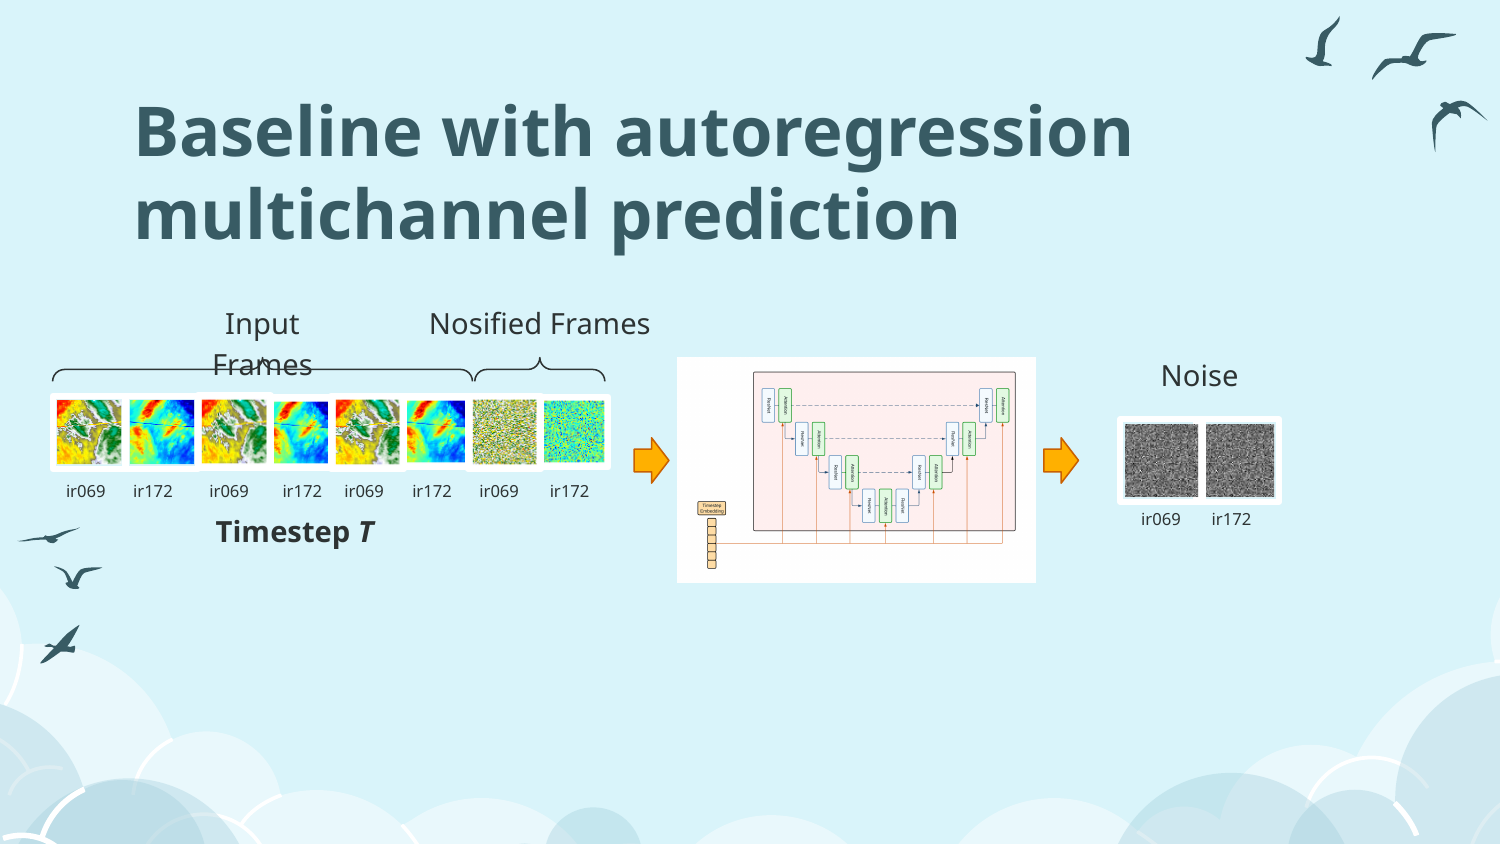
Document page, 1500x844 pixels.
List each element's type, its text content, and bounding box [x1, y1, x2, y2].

picture [540, 399, 606, 465]
text_box Timestep T [200, 512, 435, 564]
picture [1123, 422, 1277, 499]
text_box Input Frames [156, 285, 369, 352]
text_box [1043, 437, 1079, 484]
text_box ir172 [1196, 507, 1273, 539]
picture [403, 399, 468, 464]
picture [677, 357, 1036, 584]
text_box Noise [1066, 336, 1334, 403]
text_box ir172 [397, 471, 464, 512]
picture [128, 398, 196, 466]
text_box ir172 [118, 473, 194, 512]
text_box ir172 [267, 473, 329, 512]
text_box Nosified Frames [406, 285, 674, 352]
picture [200, 398, 332, 466]
text_box ir069 [329, 473, 397, 512]
picture [55, 398, 123, 466]
text_box ir069 [51, 471, 118, 512]
text_box ir069 [194, 473, 267, 512]
text_box [474, 357, 605, 382]
picture [333, 398, 402, 466]
text_box ir069 [1126, 507, 1196, 539]
text_box [52, 357, 473, 382]
text_box ir172 [534, 471, 612, 512]
text_box [634, 437, 669, 484]
text_box ir069 [464, 471, 534, 512]
picture [470, 398, 539, 466]
title Baseline with autoregression multichannel prediction [118, 72, 1382, 253]
